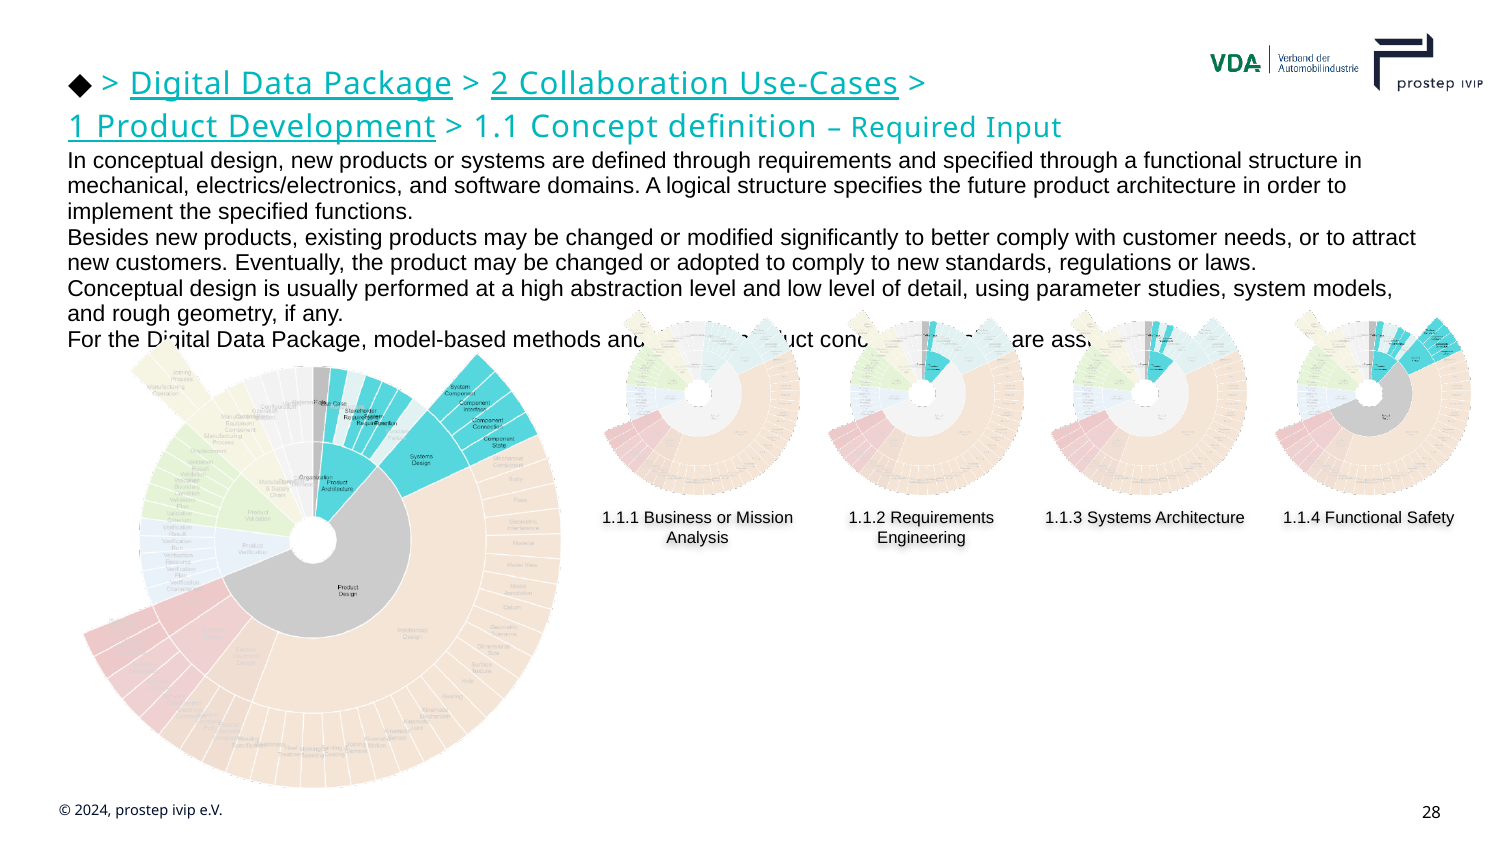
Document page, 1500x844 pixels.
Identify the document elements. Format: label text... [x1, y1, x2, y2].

picture [64, 291, 562, 789]
picture [819, 291, 1024, 496]
text_box 1.1.1 Business or Mission Analysis [596, 506, 800, 548]
picture [1043, 291, 1247, 496]
text_box 1.1.4 Functional Safety [1267, 506, 1471, 548]
text_box 1.1.3 Systems Architecture [1043, 506, 1247, 548]
title ◆ > Digital Data Package > 2 Collaboration Use-Cases > 1 Product Development > 1.1 Concept definition – Required Input [53, 55, 1177, 140]
table_header In conceptual design, new products or systems are defined through requirements and specified through a functional structure in mechanical, electrics/electronics, and software domains. A logical structure specifies the future product architecture in order to implement the specified functions. Besides new products, existing products may be changed or modified significantly to better comply with customer needs, or to attract new customers. Eventually, the product may be changed or adopted to comply to new standards, regulations or laws. Conceptual design is usually performed at a high abstraction level and low level of detail, using parameter studies, system models, and rough geometry, if any. For the Digital Data Package, model-based methods and data for product conceptual design are assumed. [52, 140, 1447, 360]
picture [1267, 291, 1471, 496]
picture [1373, 32, 1483, 92]
picture [596, 291, 800, 496]
text_box 1.1.2 Requirements Engineering [819, 506, 1024, 548]
picture [1208, 43, 1360, 75]
